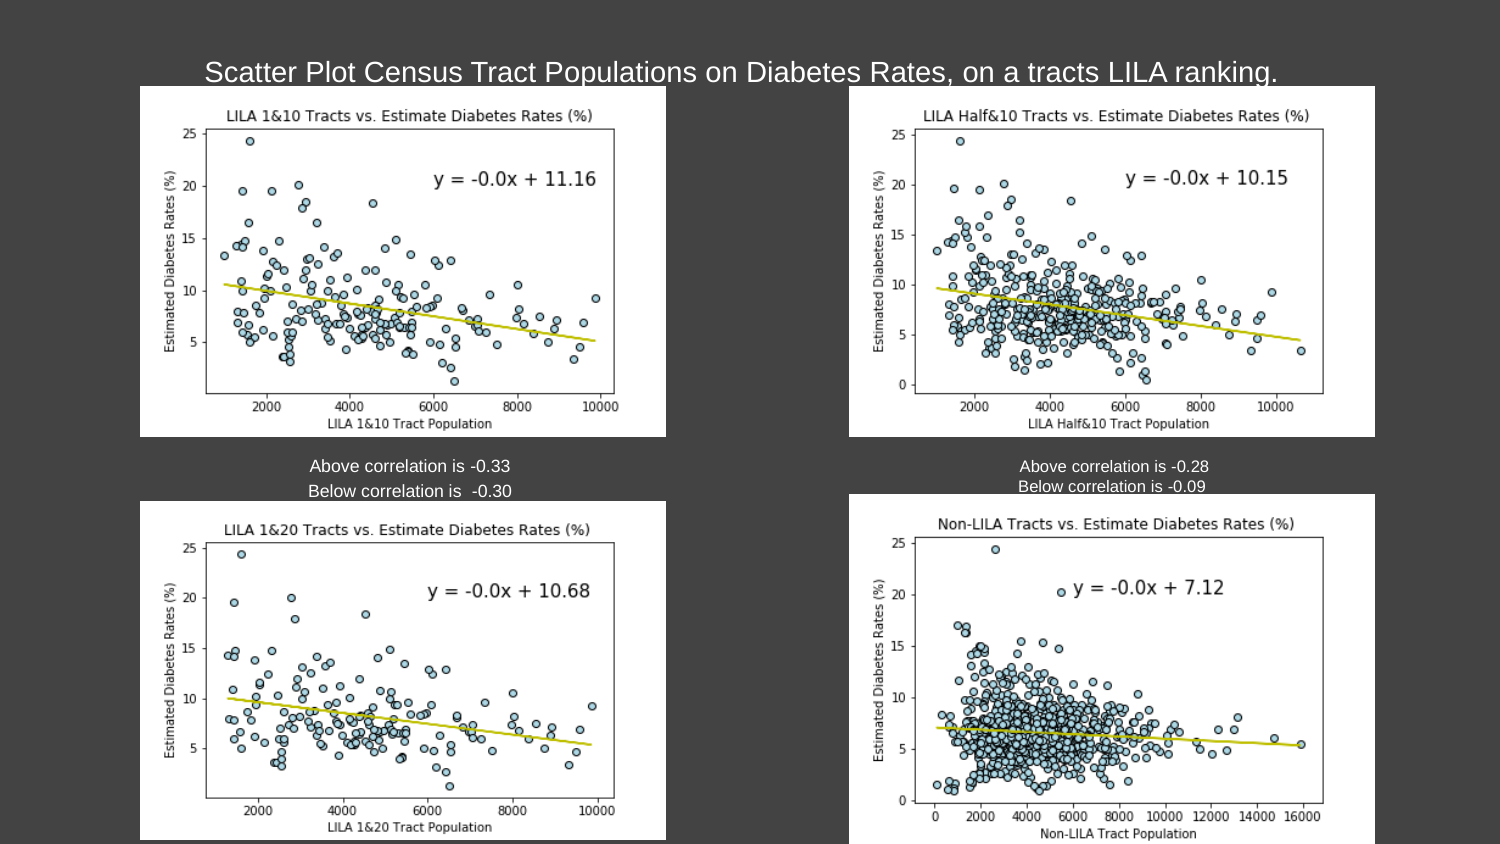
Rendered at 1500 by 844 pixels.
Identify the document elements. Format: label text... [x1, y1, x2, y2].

picture [140, 501, 666, 840]
picture [849, 86, 1375, 438]
text_box Scatter Plot Census Tract Populations on Diabetes Rates, on a tracts LILA ranking. [189, 38, 1326, 113]
text_box Above correlation is -0.28 Below correlation is -0.09 [889, 444, 1335, 481]
picture [849, 494, 1375, 844]
text_box Above correlation is -0.33 Below correlation is -0.30 [205, 444, 615, 485]
picture [140, 86, 666, 438]
